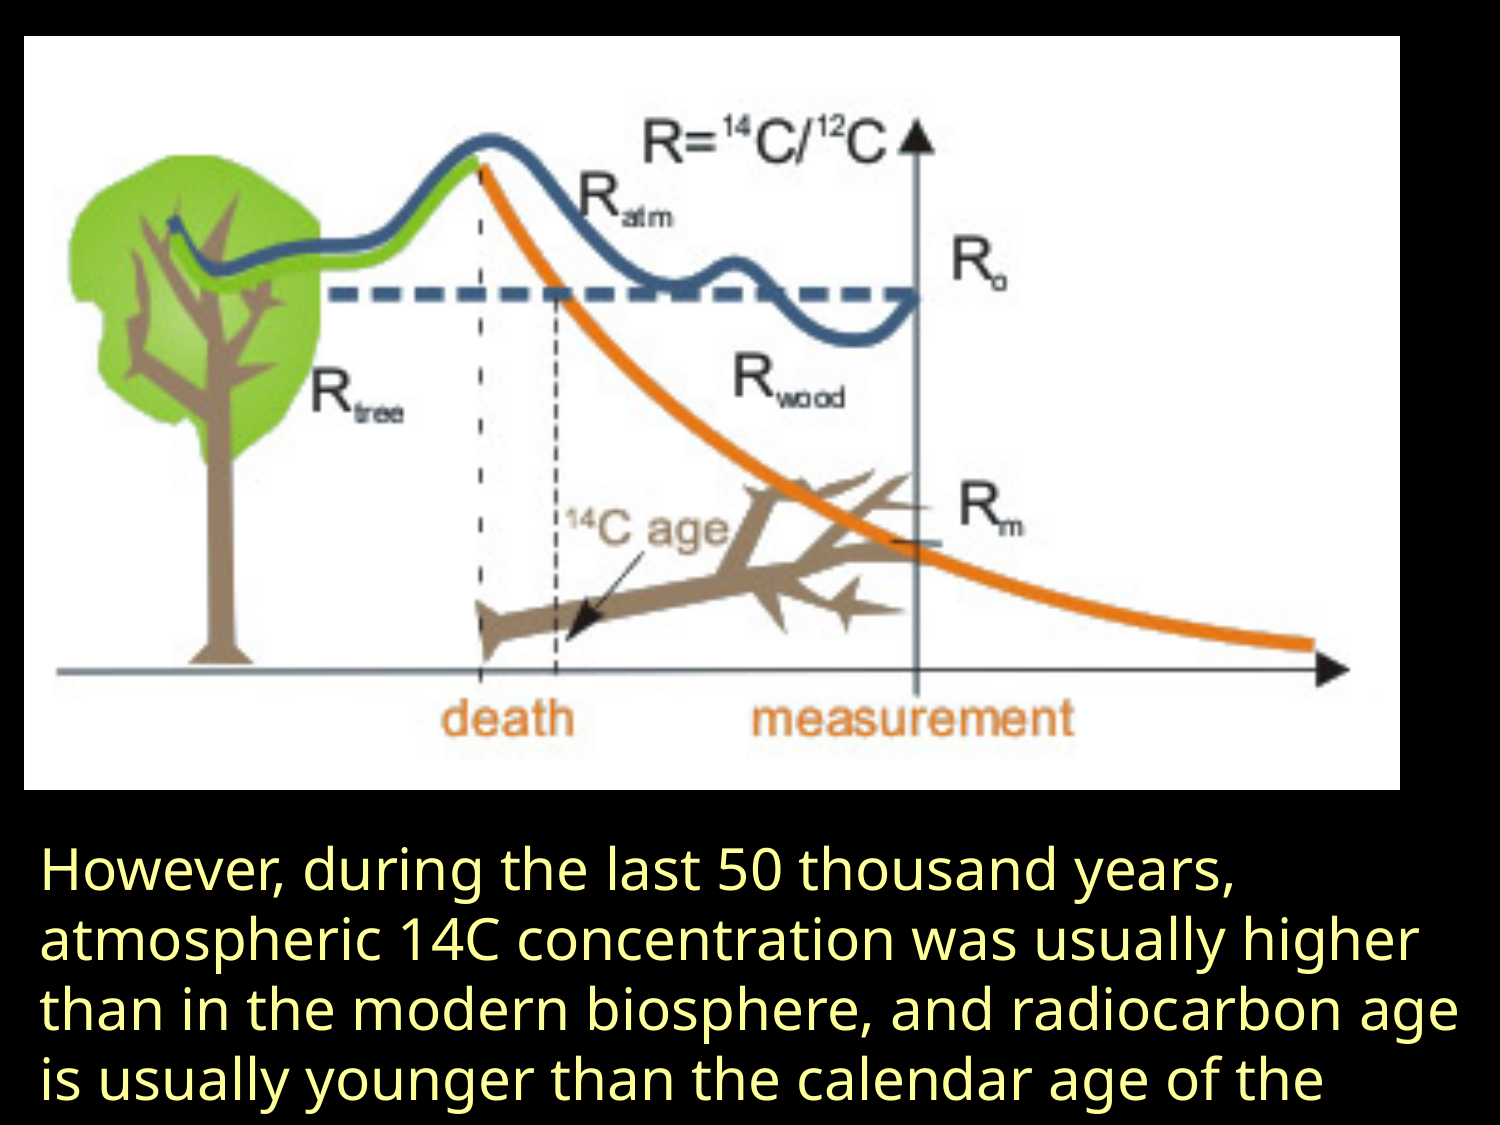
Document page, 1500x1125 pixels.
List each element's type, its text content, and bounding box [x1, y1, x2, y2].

text_box However, during the last 50 thousand years, atmospheric 14C concentration was usually higher than in the modern biosphere, and radiocarbon age is usually younger than the calendar age of the sample [24, 825, 1500, 1125]
picture [24, 36, 1400, 790]
